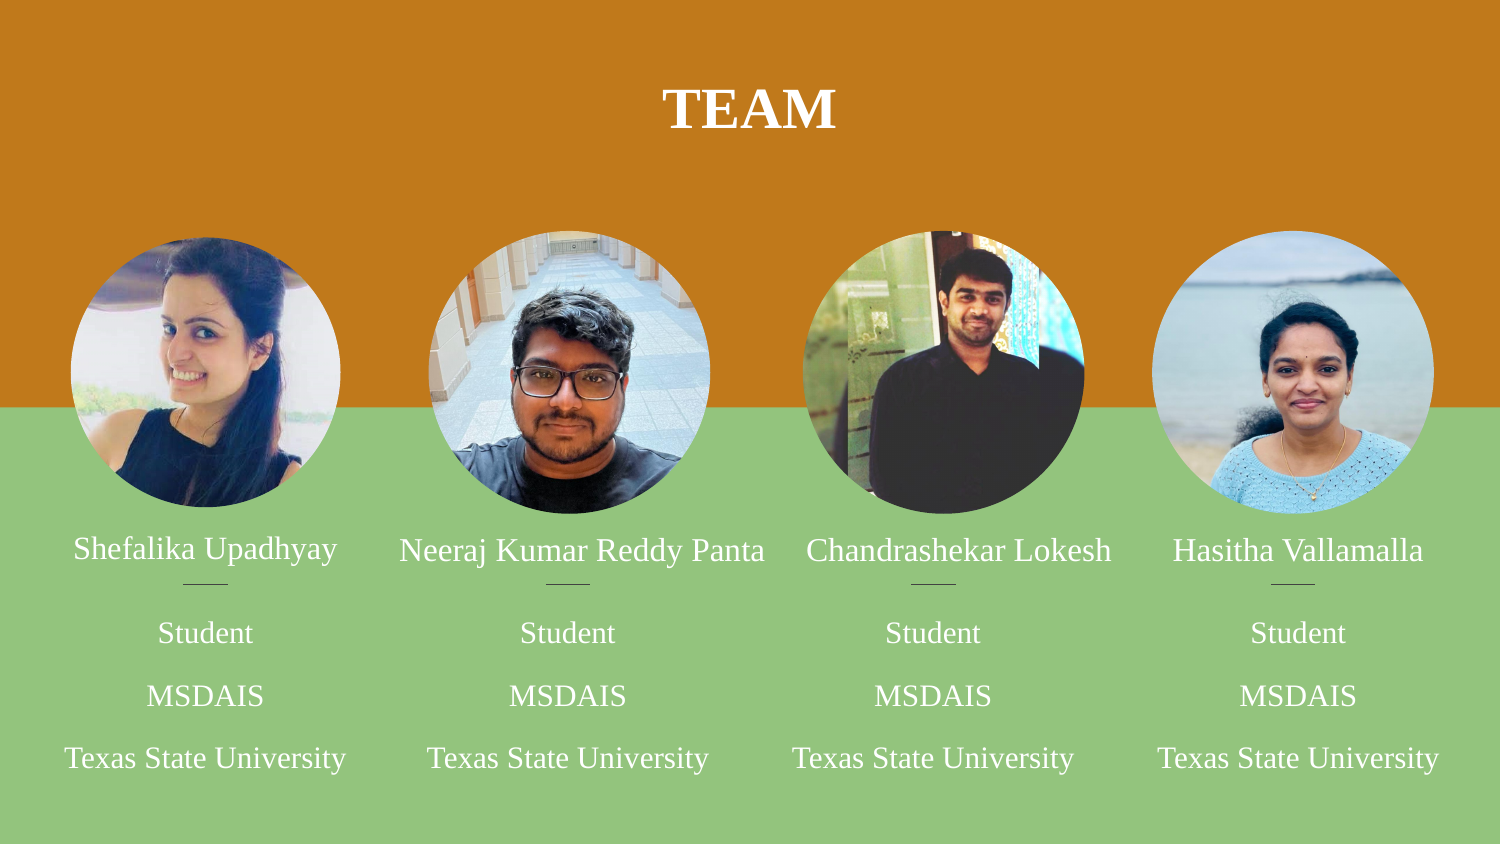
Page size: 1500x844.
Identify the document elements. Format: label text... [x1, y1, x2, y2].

picture [802, 230, 1085, 514]
text_box Neeraj Kumar Reddy Panta [384, 513, 754, 584]
title TEAM [51, 61, 1449, 182]
list Shefalika Upadhyay [27, 510, 385, 582]
picture [428, 230, 711, 514]
list Student MSDAIS Texas State University [27, 597, 385, 787]
text_box [0, 0, 1500, 408]
list Student MSDAIS Texas State University [1119, 597, 1478, 787]
picture [1151, 230, 1435, 514]
text_box Chandrashekar Lokesh [754, 513, 1164, 584]
picture [70, 237, 341, 508]
list Student MSDAIS Texas State University [754, 597, 1112, 787]
text_box Hasitha Vallamalla [1164, 513, 1500, 584]
list Student MSDAIS Texas State University [389, 597, 747, 787]
